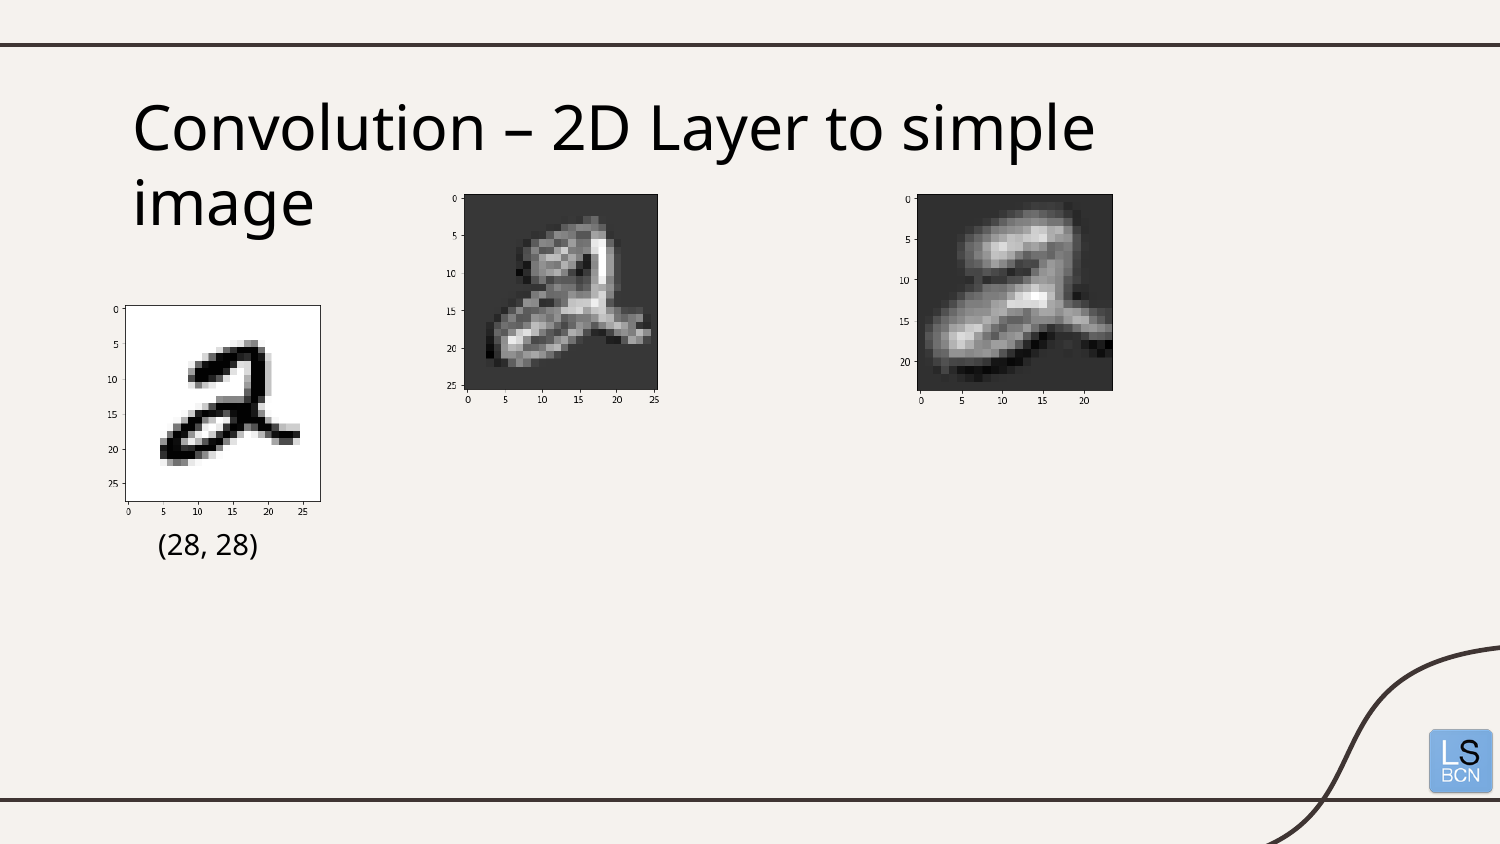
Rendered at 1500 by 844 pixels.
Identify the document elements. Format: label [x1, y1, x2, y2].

title [116, 72, 1278, 167]
picture [892, 188, 1118, 412]
picture [439, 188, 665, 410]
picture [100, 299, 326, 523]
picture [1421, 721, 1500, 801]
text_box [143, 523, 279, 559]
